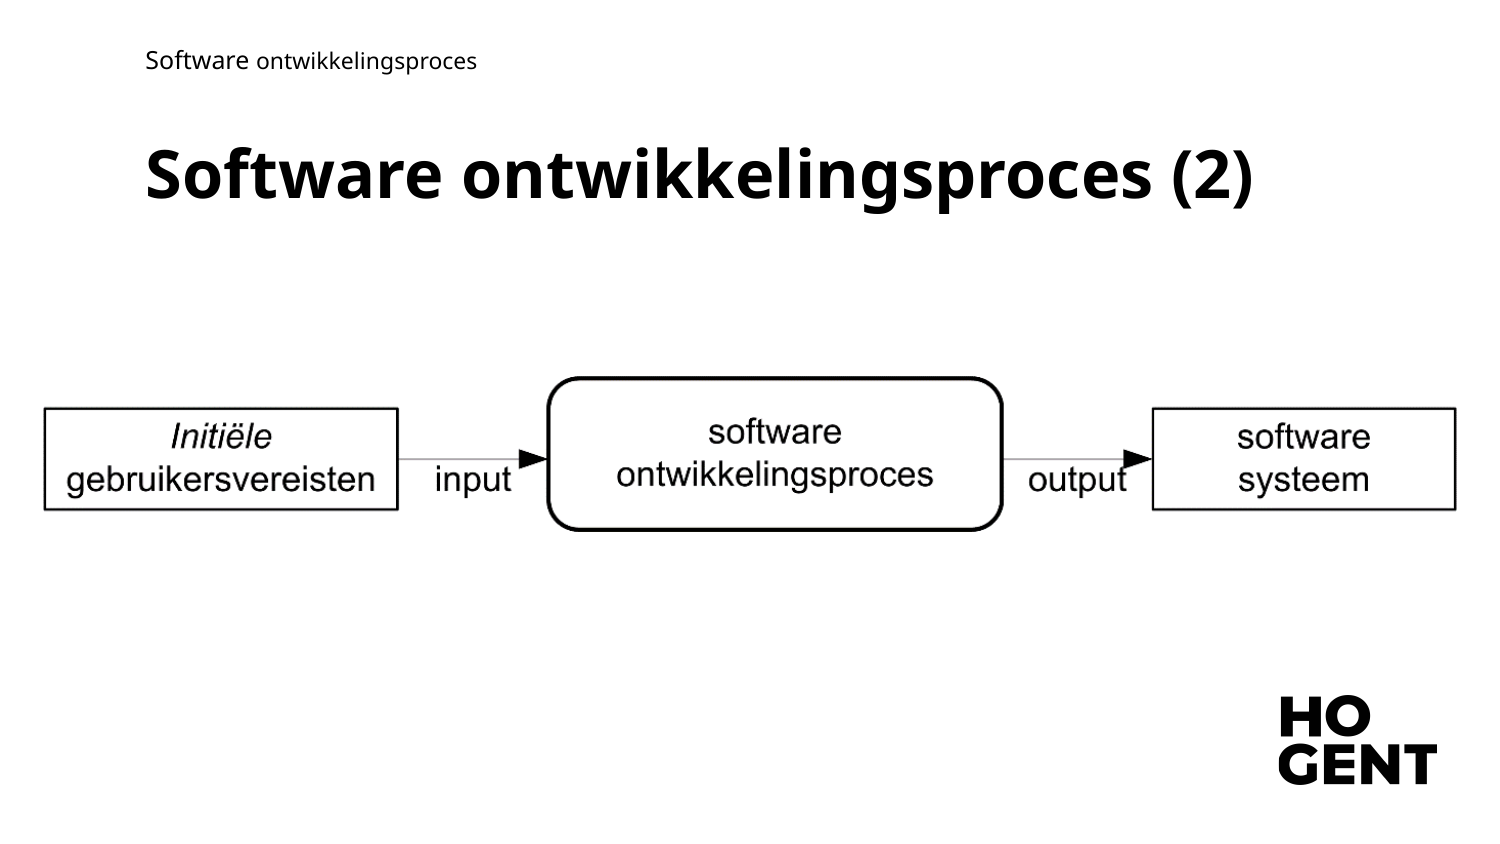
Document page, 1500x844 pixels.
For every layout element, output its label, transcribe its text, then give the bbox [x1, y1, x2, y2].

title Software ontwikkelingsproces (2) [130, 124, 1481, 225]
picture [41, 375, 1459, 532]
text_box Software ontwikkelingsproces [130, 37, 763, 94]
